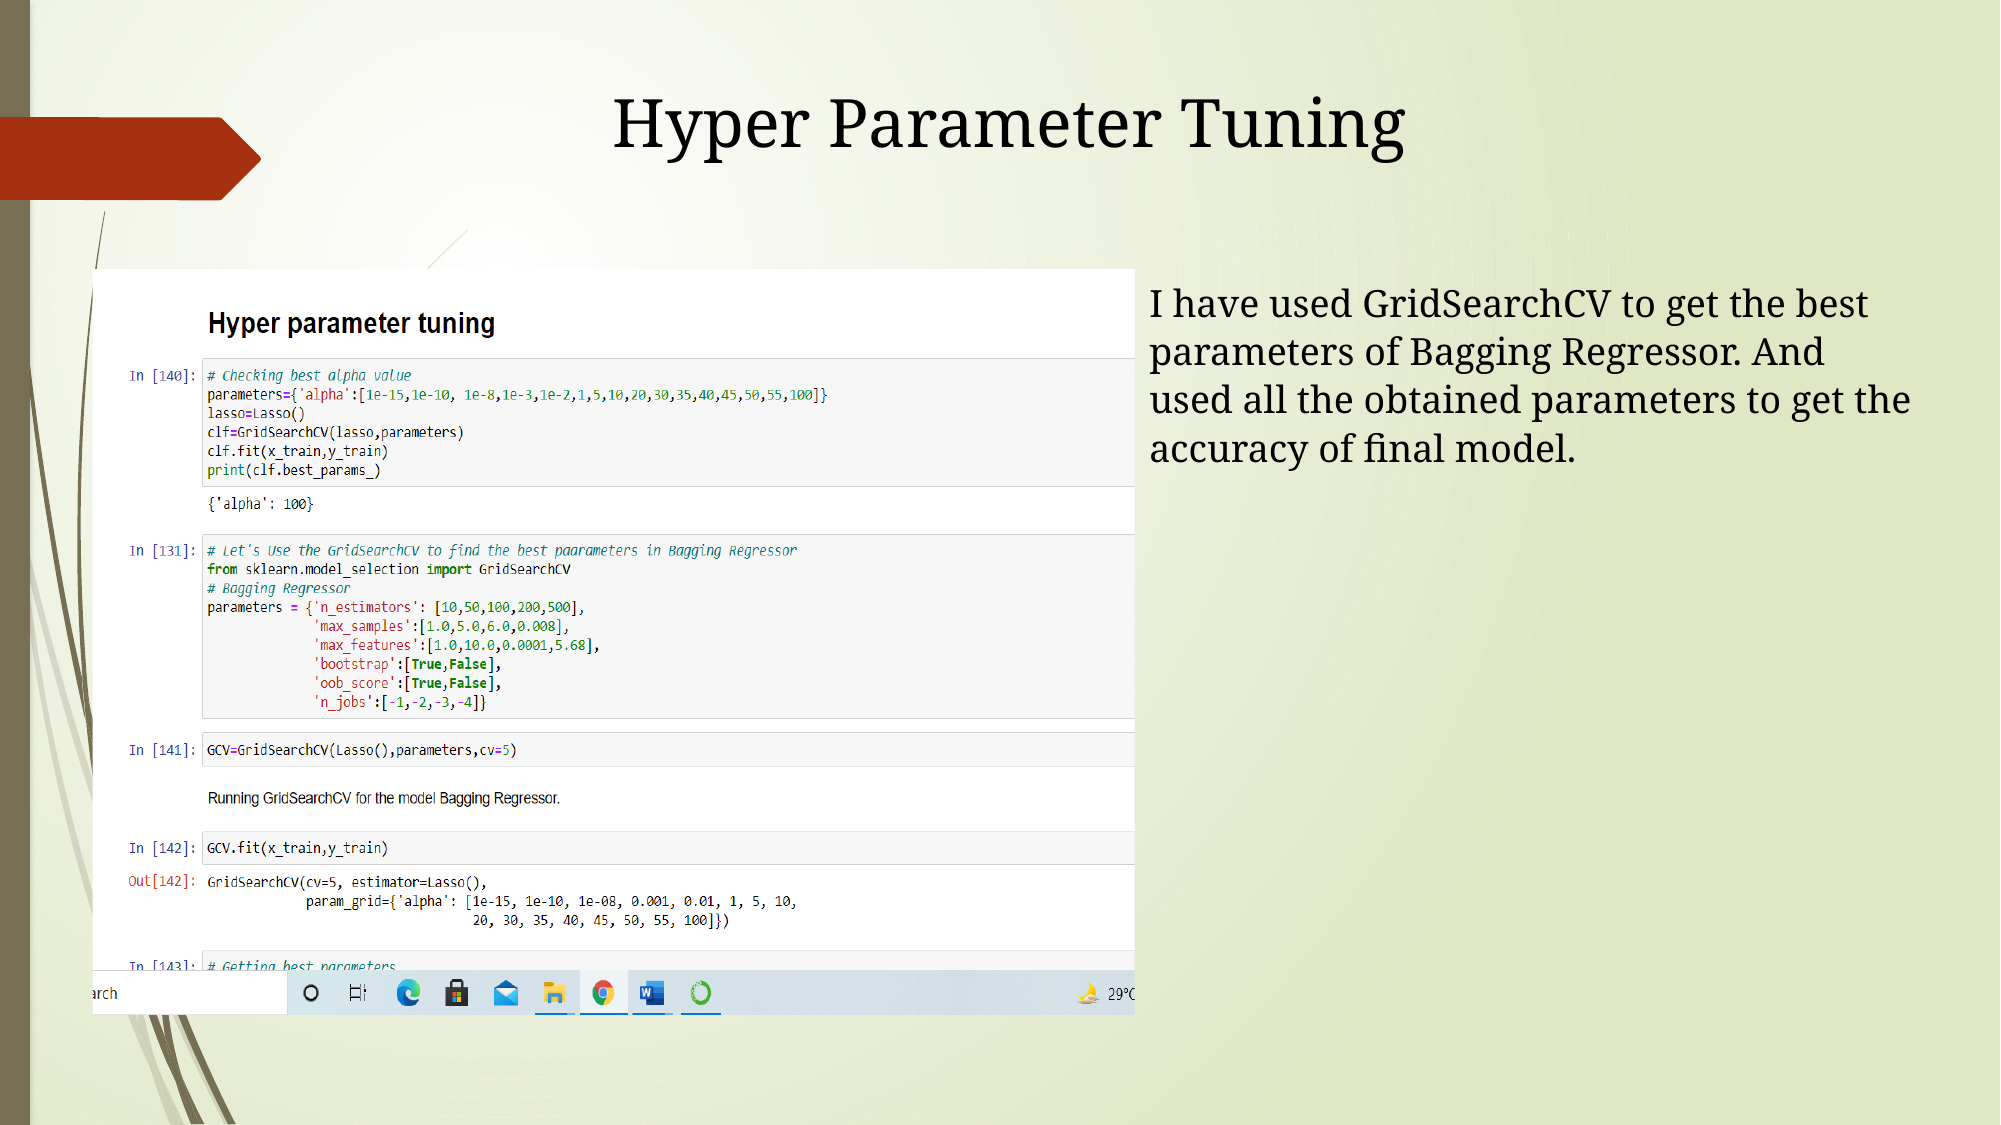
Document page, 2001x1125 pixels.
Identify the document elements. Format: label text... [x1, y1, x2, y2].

text_box Hyper Parameter Tuning [118, 73, 1903, 169]
text_box I have used GridSearchCV to get the best parameters of Bagging Regressor. And used all the obtained parameters to get the accuracy of final model. [1135, 269, 1930, 477]
picture [92, 269, 1135, 1032]
